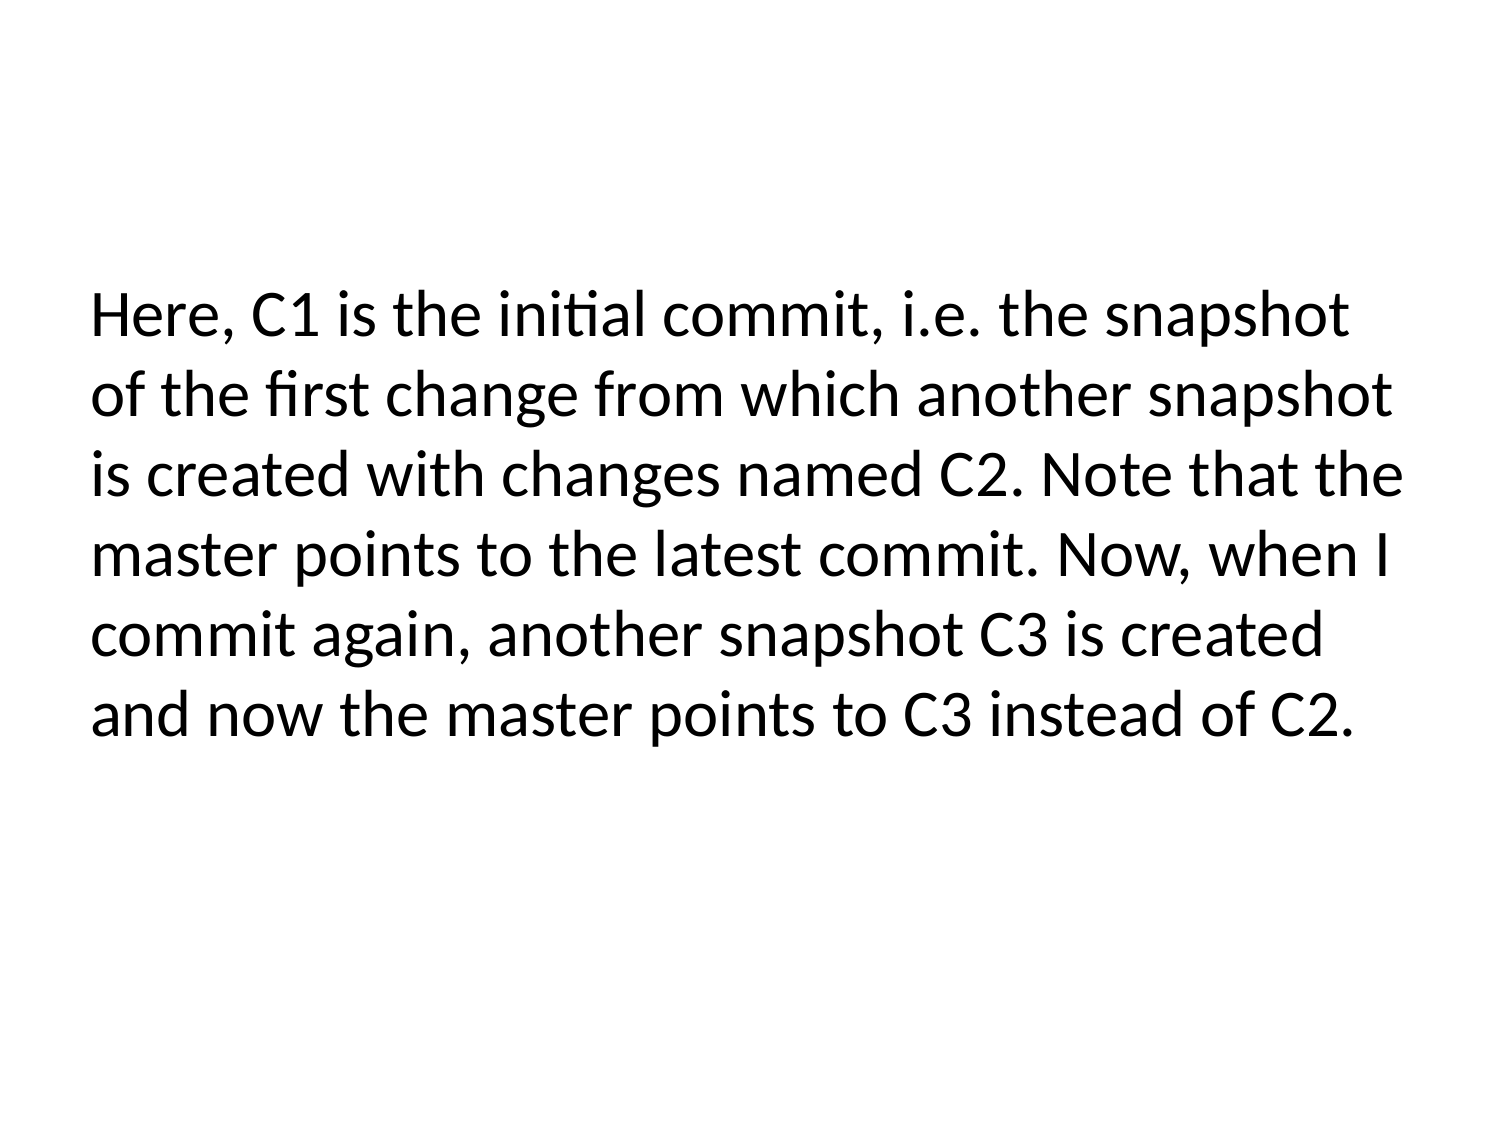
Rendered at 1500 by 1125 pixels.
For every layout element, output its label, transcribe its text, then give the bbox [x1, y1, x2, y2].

list Here, C1 is the initial commit, i.e. the snapshot of the first change from which another snapshot is created with changes named C2. Note that the master points to the latest commit. Now, when I commit again, another snapshot C3 is created and now the master points to C3 instead of C2. [75, 262, 1425, 1005]
